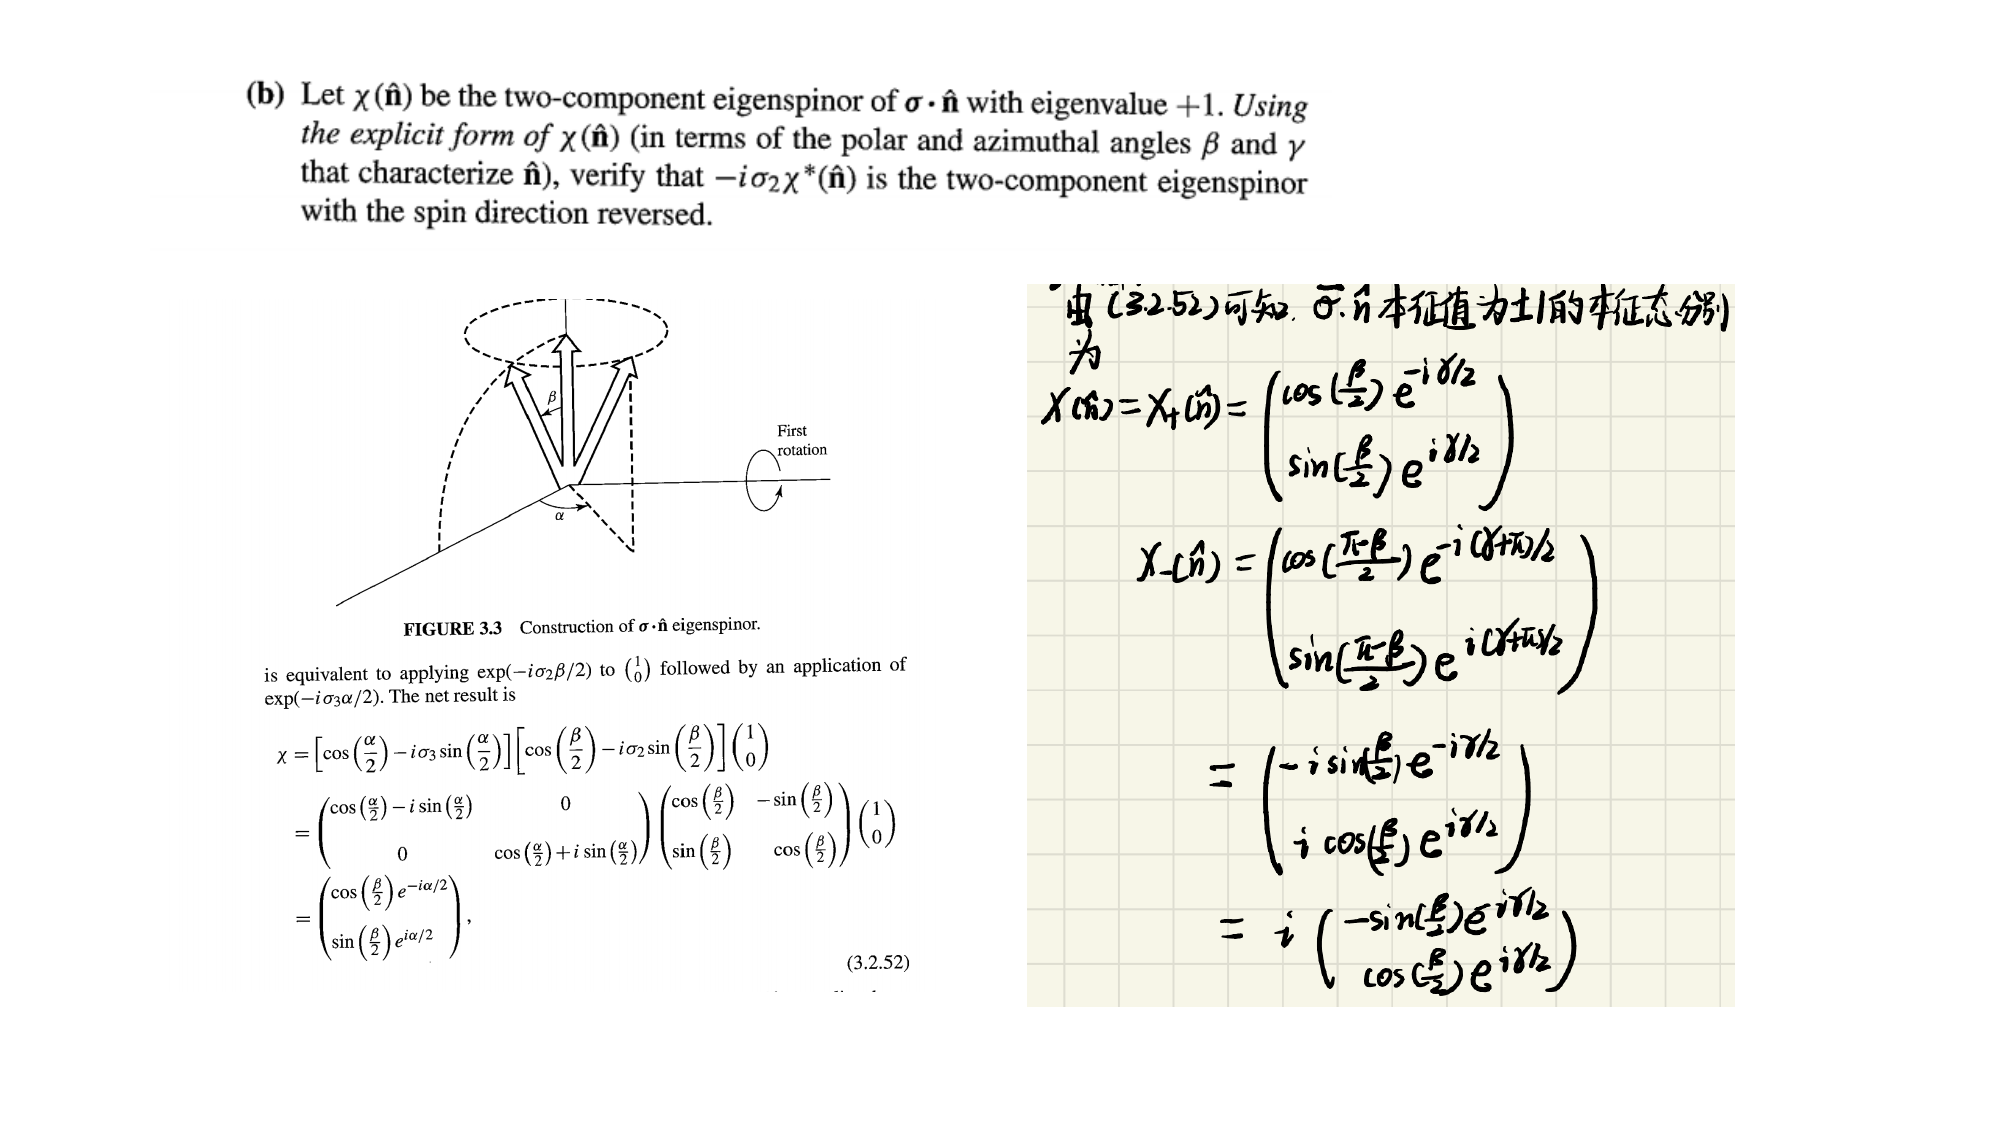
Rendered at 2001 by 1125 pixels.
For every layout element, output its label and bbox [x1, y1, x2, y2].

picture [150, 75, 1332, 252]
picture [1026, 284, 1735, 1007]
picture [167, 299, 940, 992]
